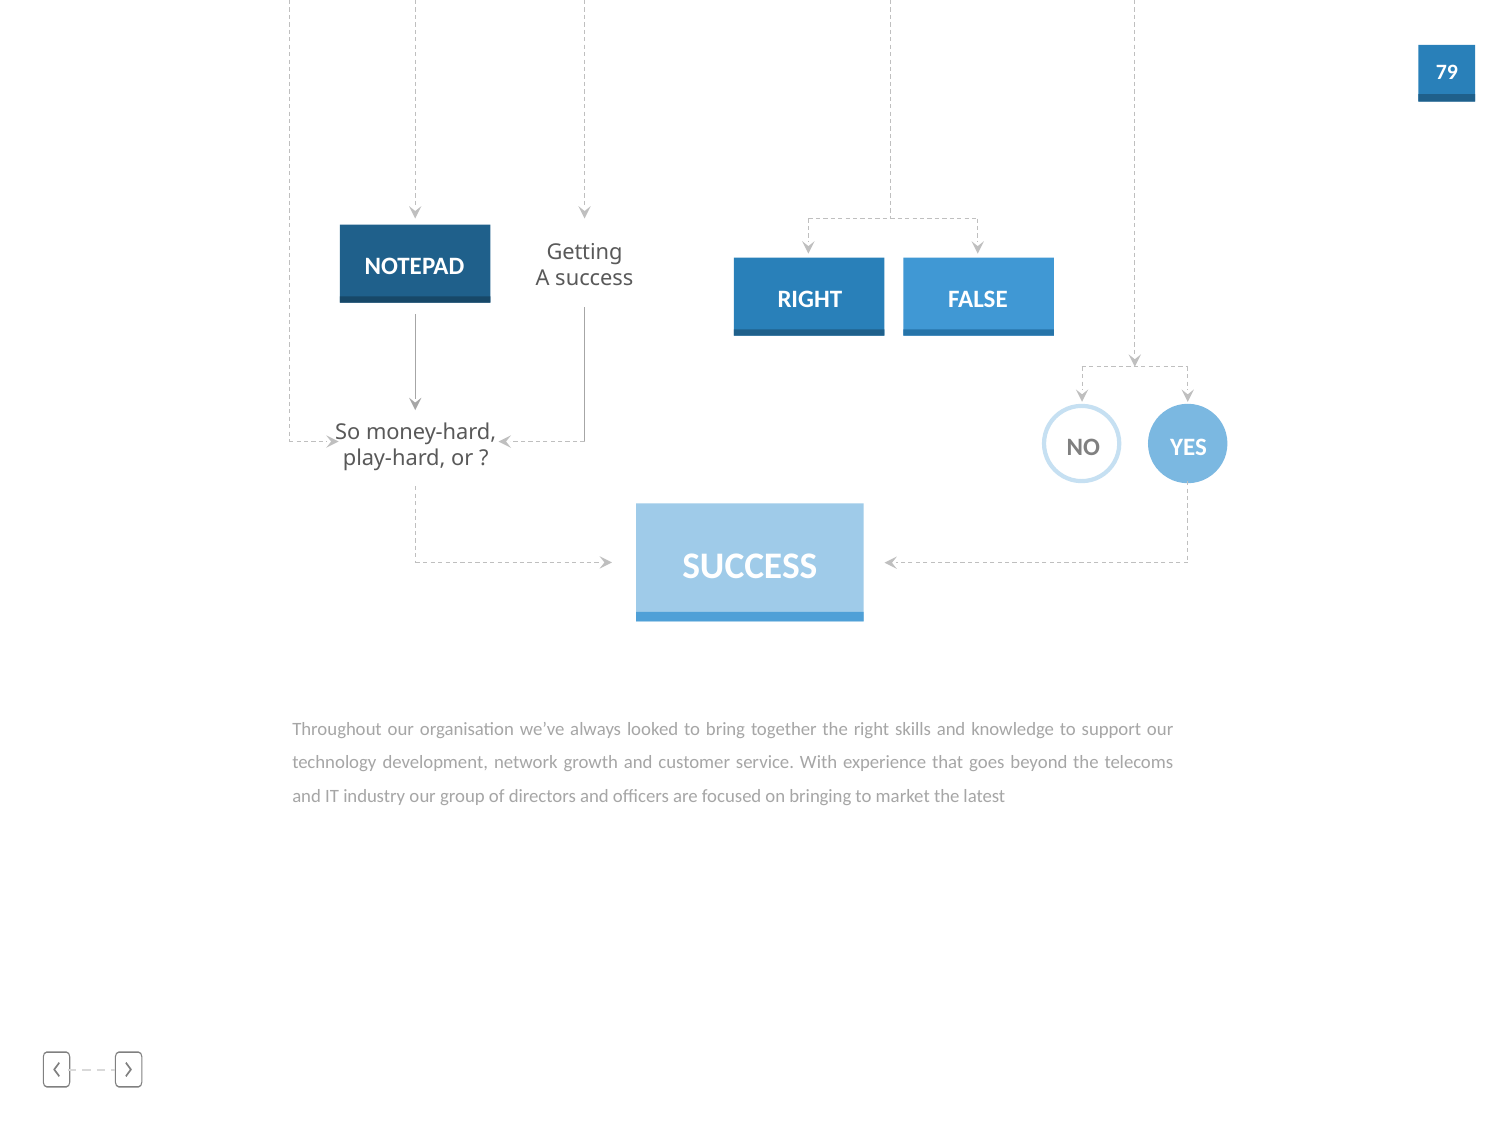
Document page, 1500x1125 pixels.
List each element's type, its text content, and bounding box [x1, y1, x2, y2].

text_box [1150, 405, 1226, 482]
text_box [903, 257, 1054, 336]
text_box Throughout our organisation we’ve always looked to bring together the right skills and knowledge to support our technology development, network growth and customer service. With experience that goes beyond the telecoms and IT industry our group of directors and officers are focused on bringing to market the latest [277, 697, 1188, 814]
text_box So money-hard, play-hard, or ? [320, 410, 512, 478]
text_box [733, 257, 885, 336]
text_box Getting A success [520, 230, 649, 298]
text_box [1044, 405, 1120, 482]
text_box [339, 224, 491, 303]
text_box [636, 503, 864, 622]
